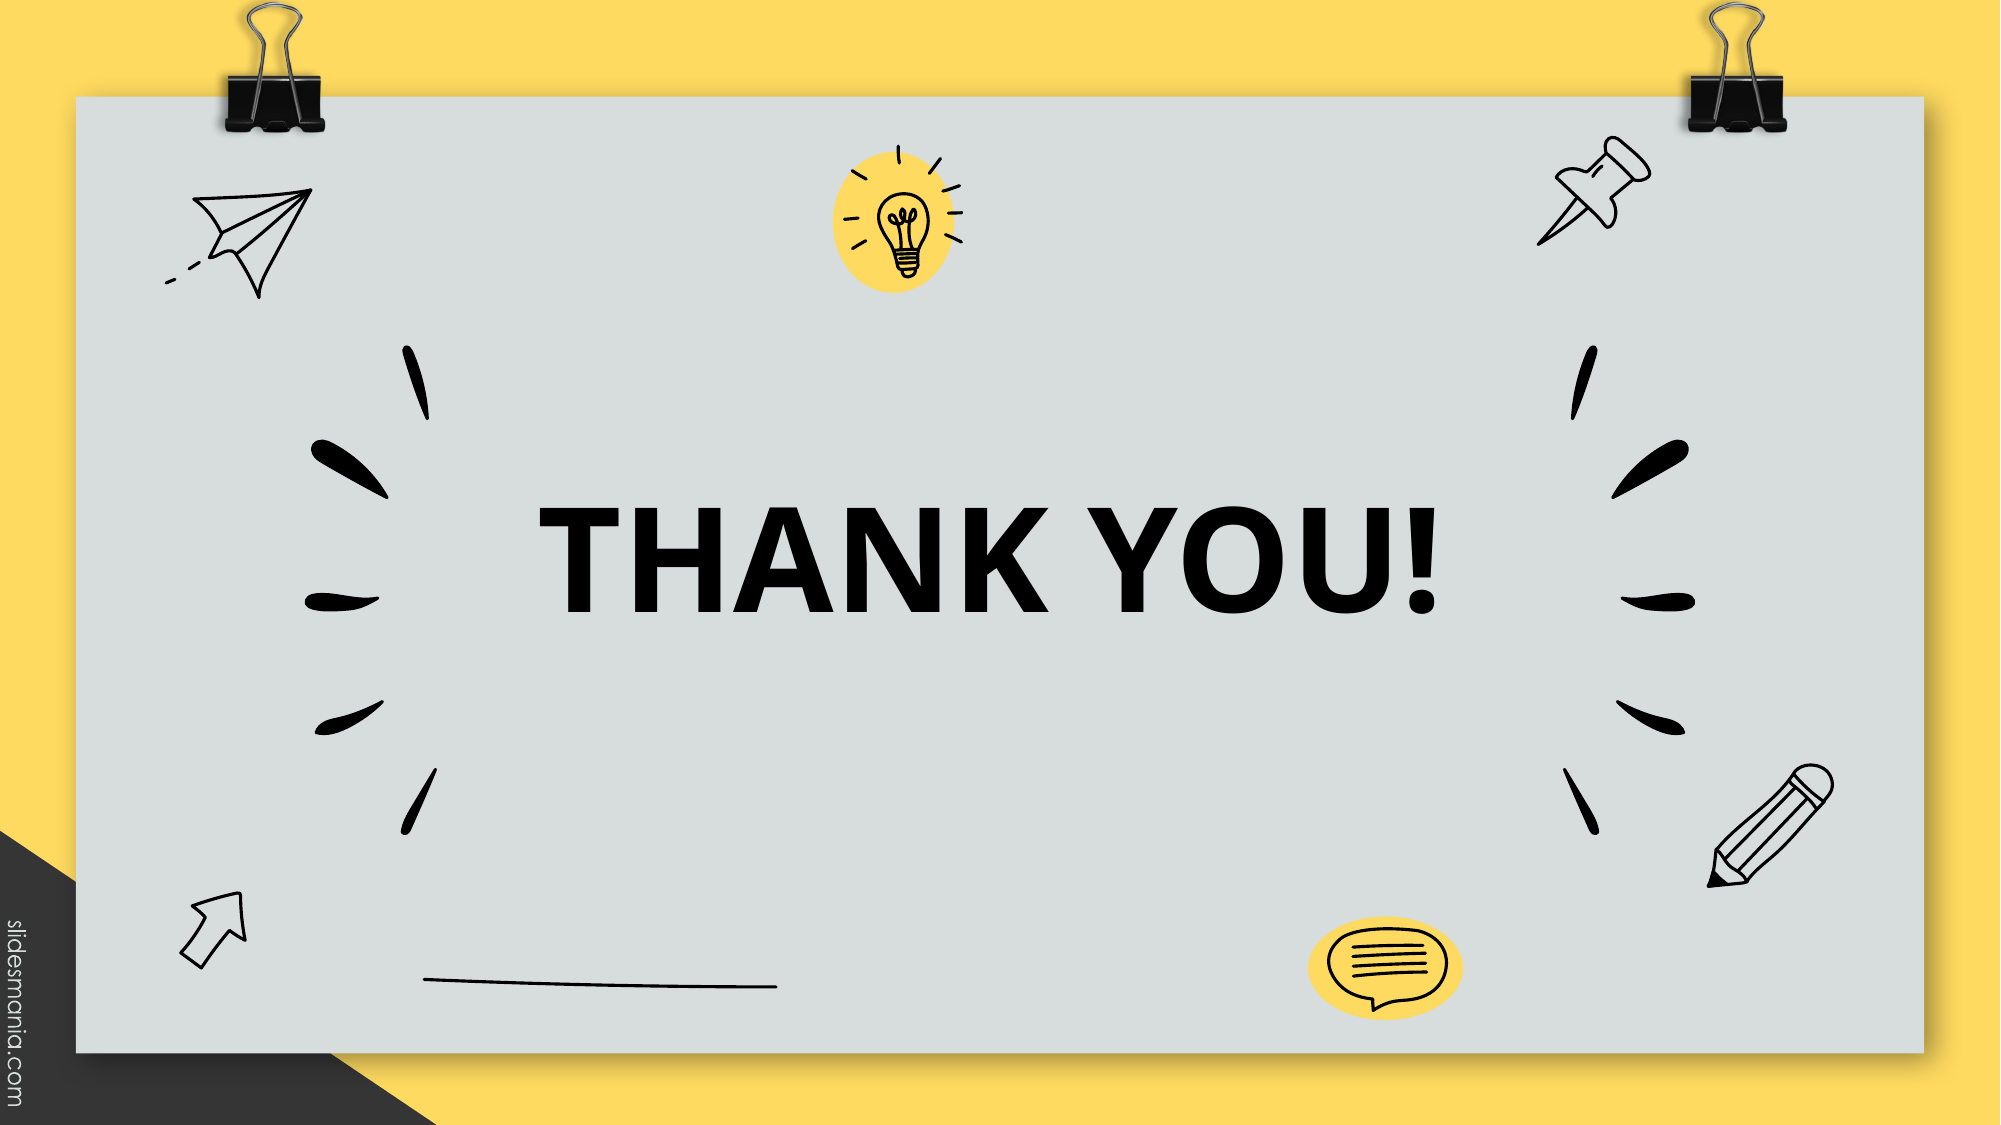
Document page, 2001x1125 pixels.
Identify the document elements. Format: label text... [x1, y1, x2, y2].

title THANK YOU! [508, 441, 1473, 662]
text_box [1564, 346, 1694, 834]
picture [1607, 140, 1624, 147]
picture [1583, 0, 1892, 147]
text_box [305, 346, 436, 834]
picture [120, 0, 430, 147]
